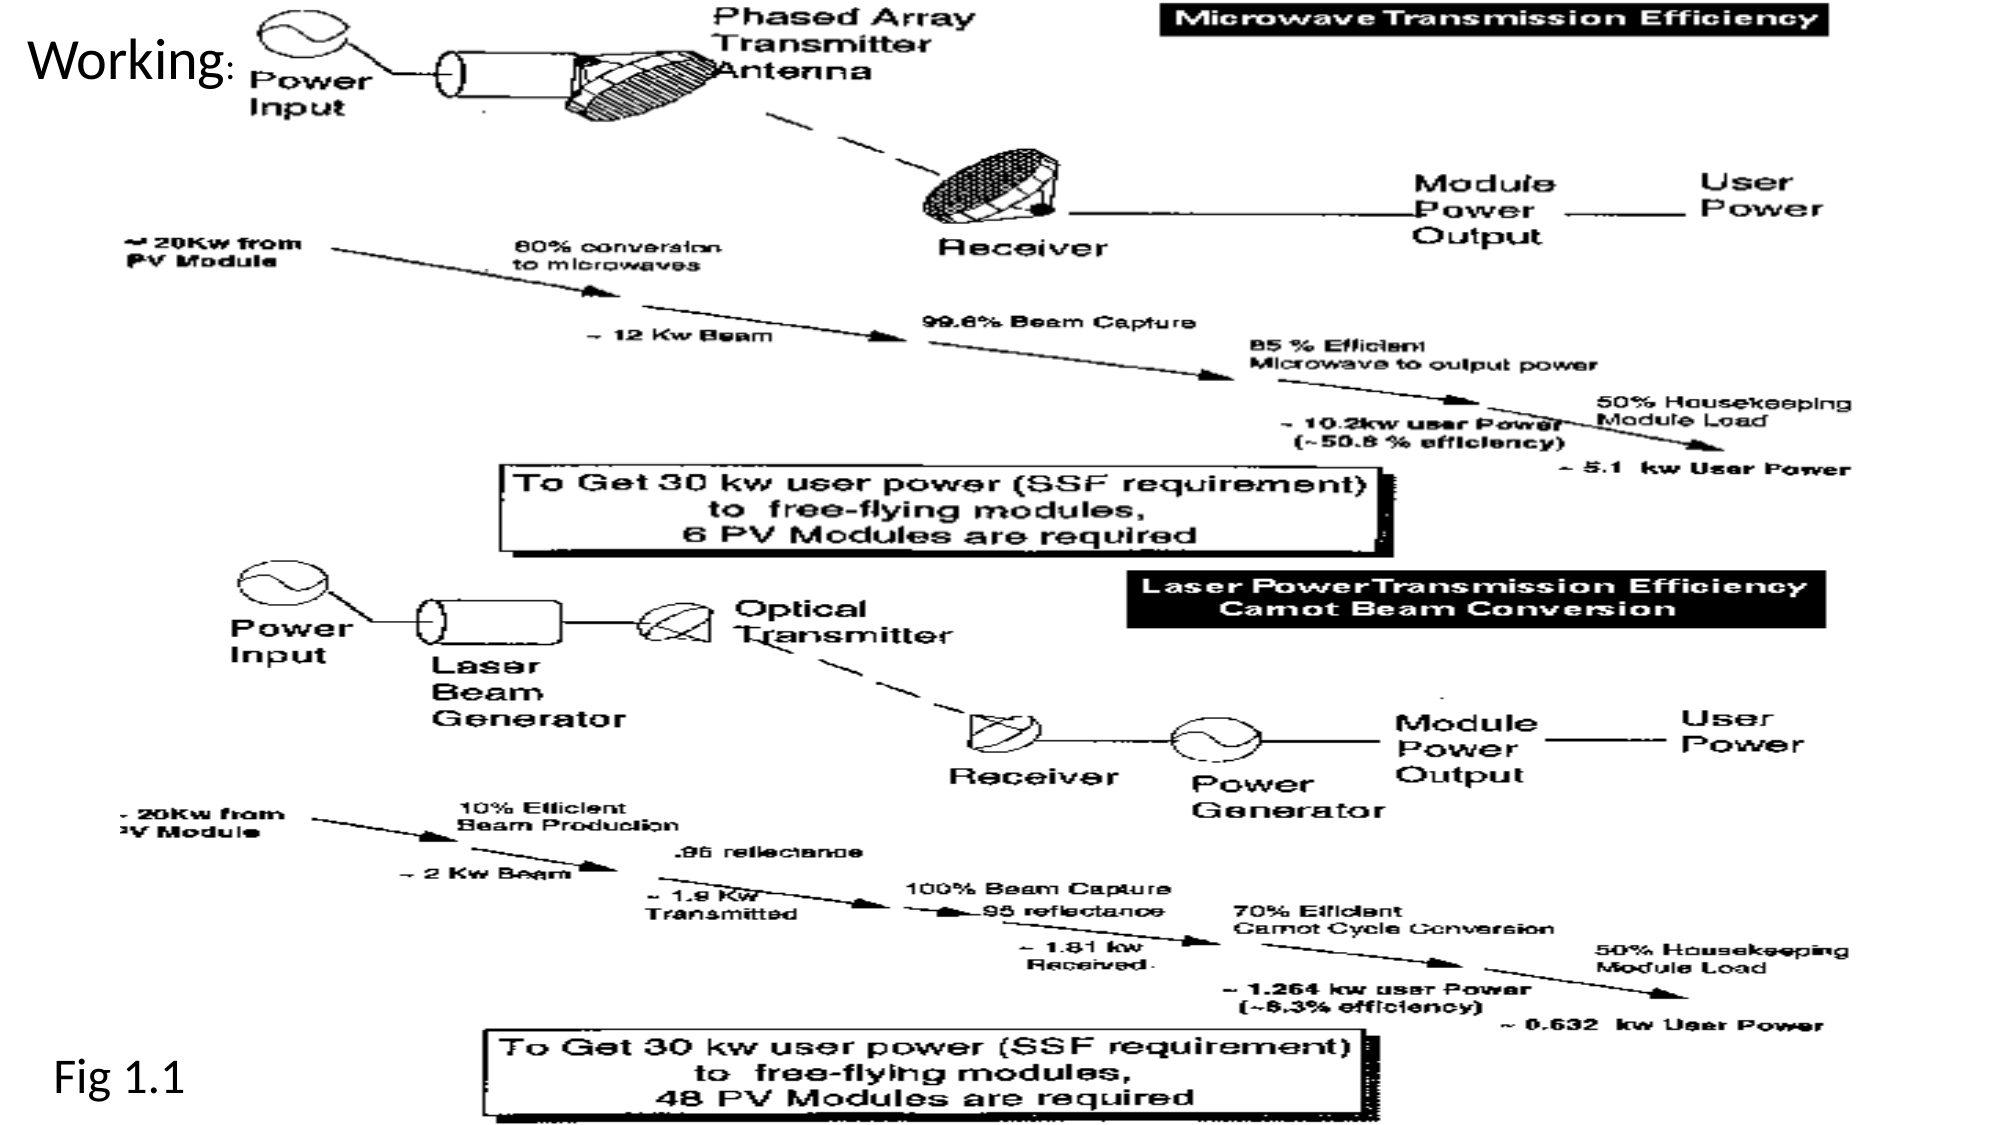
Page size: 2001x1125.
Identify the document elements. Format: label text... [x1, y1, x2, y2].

text_box Working: [12, 14, 120, 99]
picture [120, 0, 1882, 1125]
text_box Fig 1.1 [38, 1035, 120, 1111]
